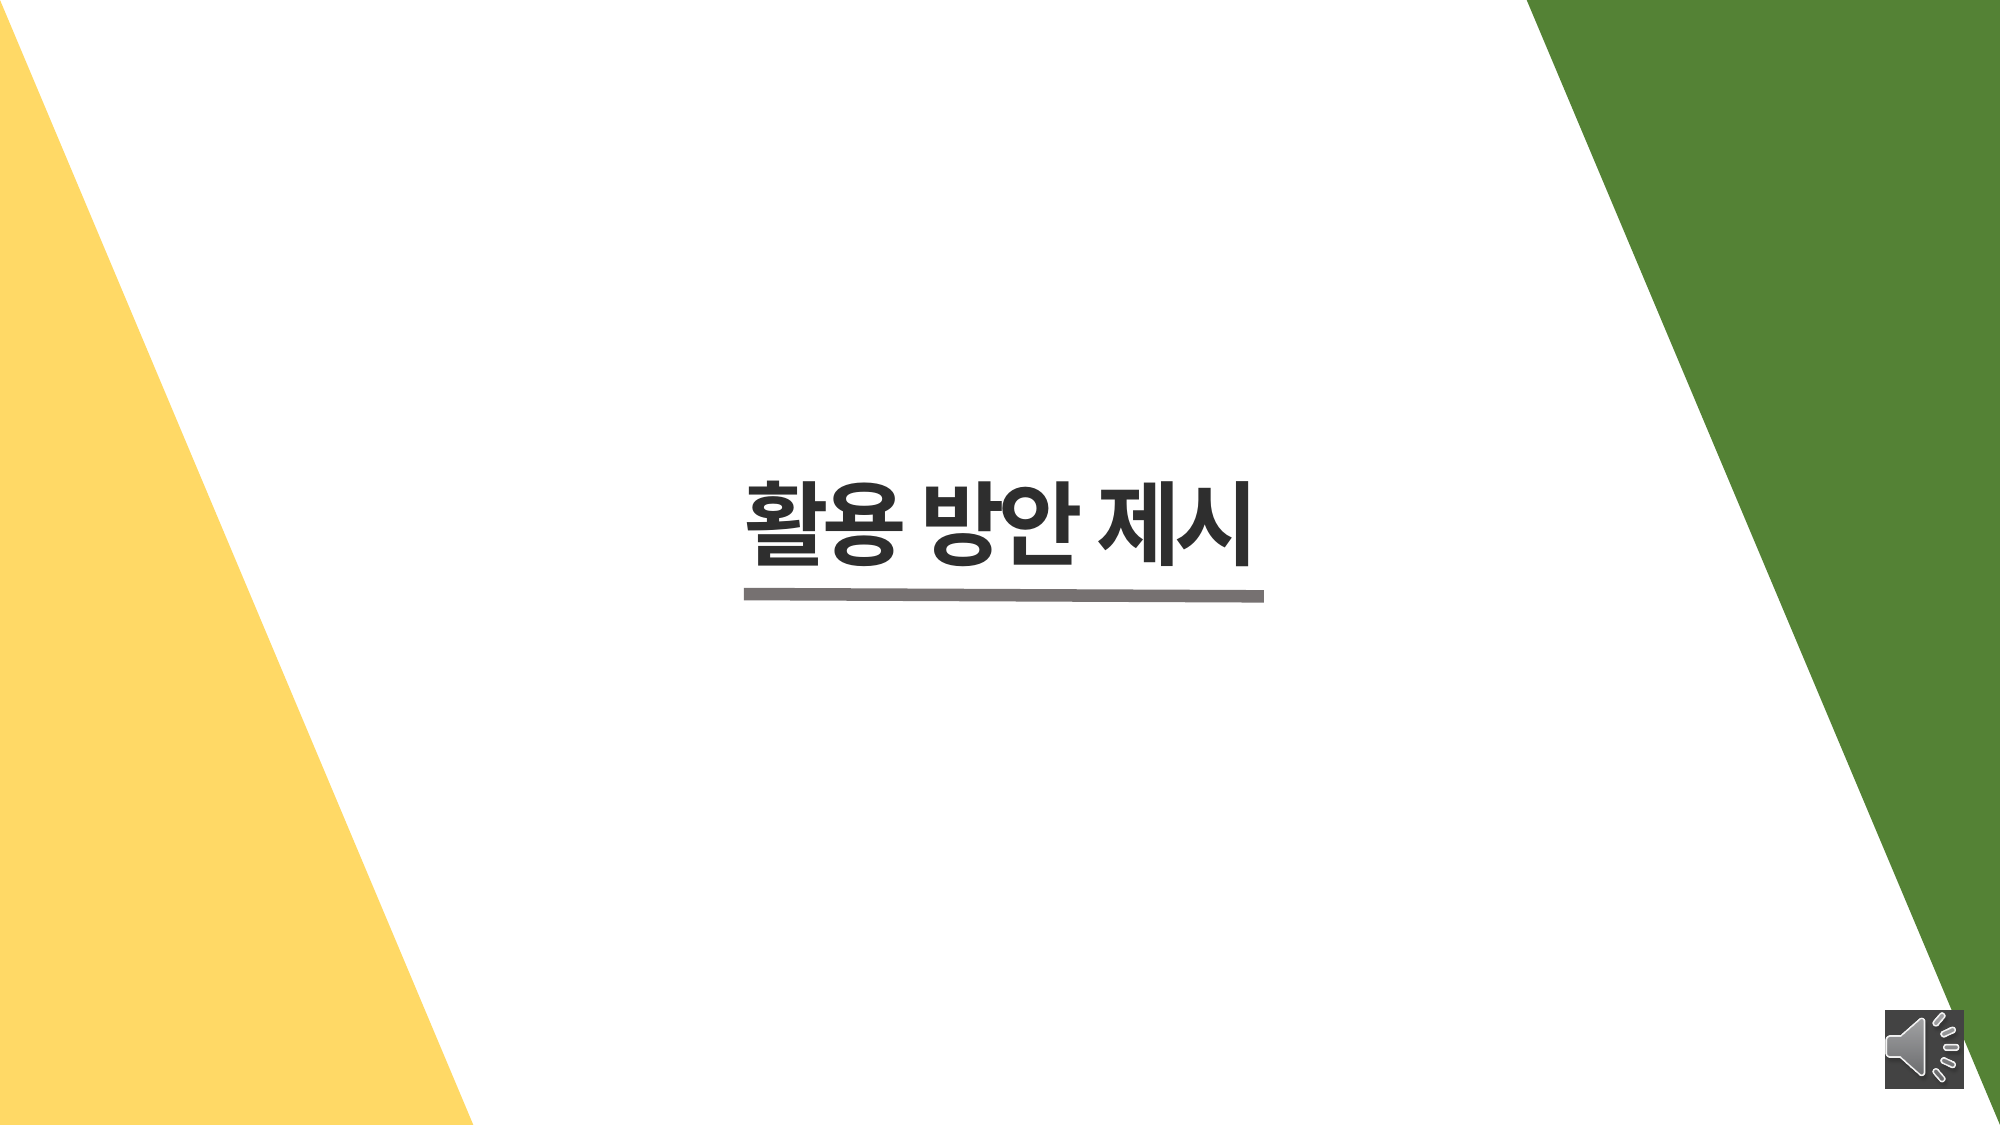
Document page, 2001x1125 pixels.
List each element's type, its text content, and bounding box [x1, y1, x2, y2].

text_box 활용 방안 제시 [729, 459, 1274, 584]
text_box [0, 0, 475, 1125]
text_box [1525, 0, 2000, 1125]
picture [1884, 1009, 1965, 1090]
